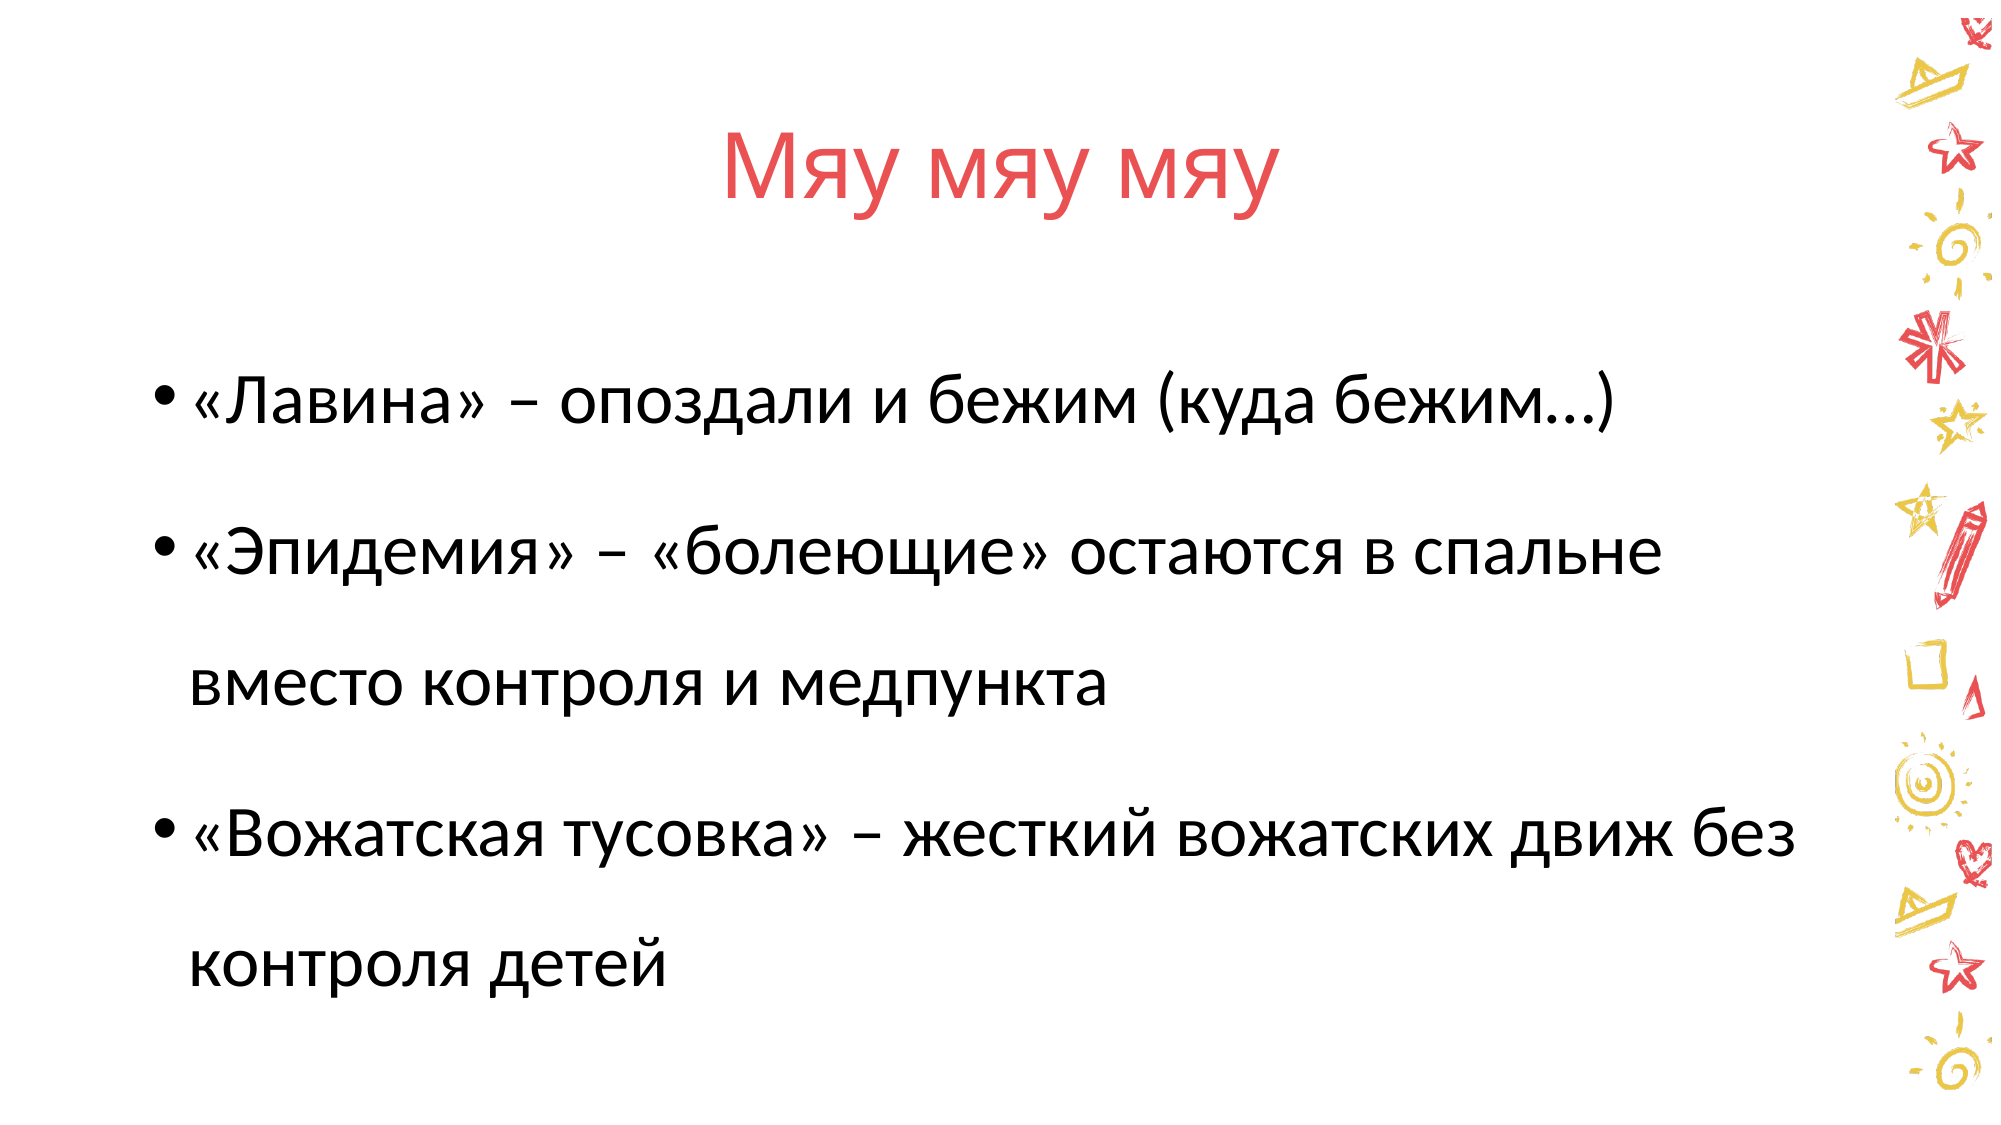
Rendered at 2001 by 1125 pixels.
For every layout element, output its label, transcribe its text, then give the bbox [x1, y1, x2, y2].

picture [1891, 0, 2000, 1125]
list «Лавина» – опоздали и бежим (куда бежим…) «Эпидемия» – «болеющие» остаются в спальне вместо контроля и медпункта «Вожатская тусовка» – жесткий вожатских движ без контроля детей [137, 299, 1863, 1014]
title Мяу мяу мяу [137, 59, 1863, 278]
